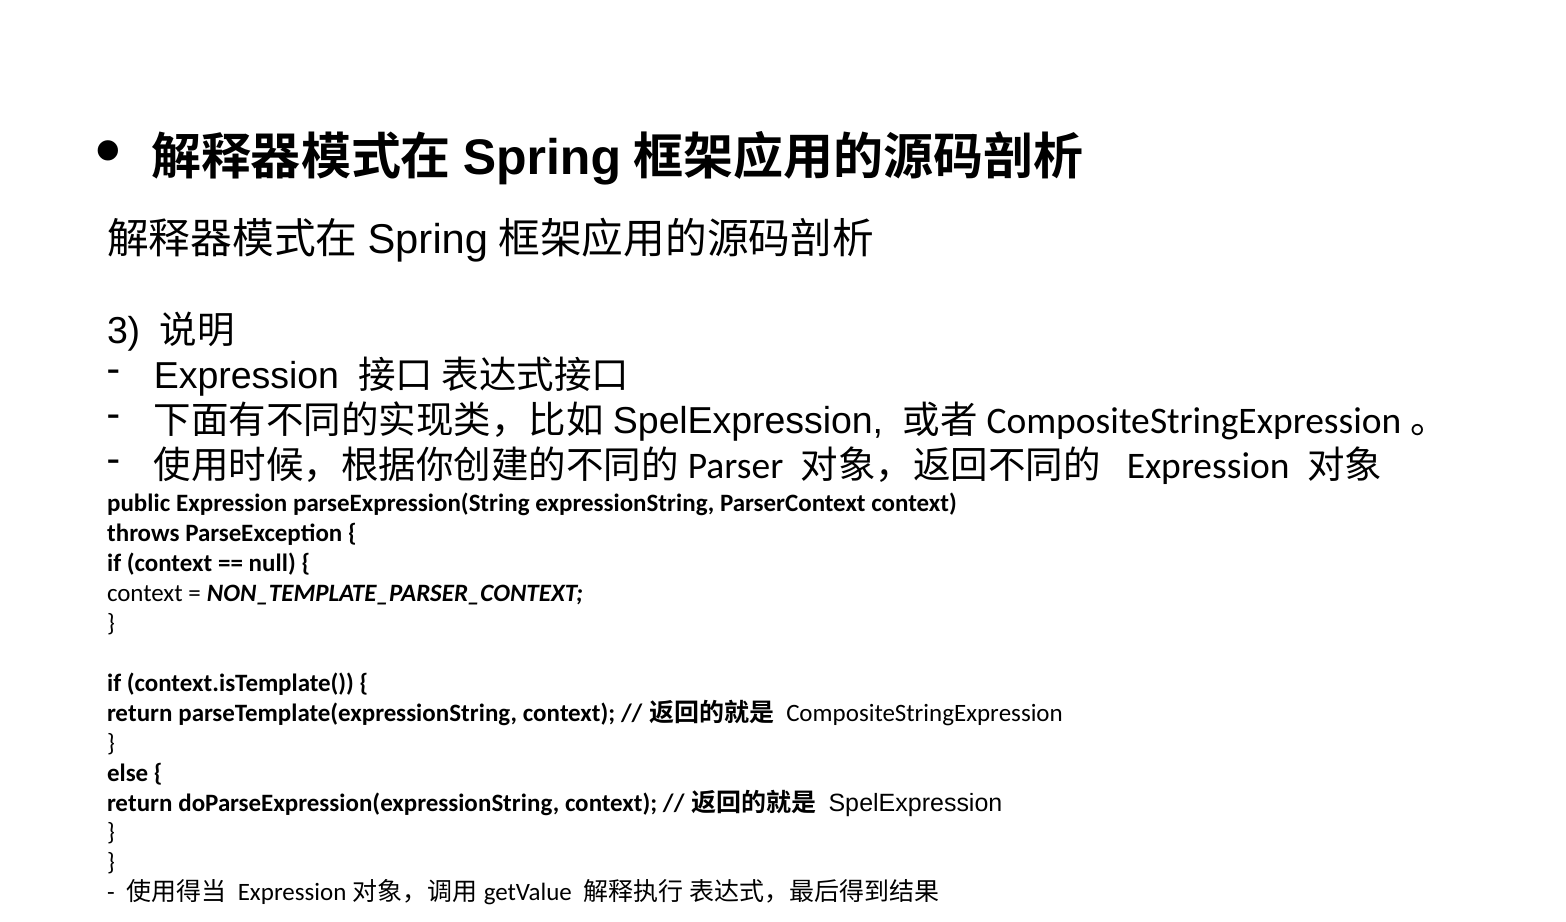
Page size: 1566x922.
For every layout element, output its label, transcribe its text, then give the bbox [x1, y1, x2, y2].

text_box 解释器模式在Spring框架应用的源码剖析 3) 说明 Expression 接口 表达式接口 下面有不同的实现类，比如SpelExpression, 或者CompositeStringExpression。 使用时候，根据你创建的不同的Parser 对象，返回不同的 Expression 对象 public Expression parseExpression(String expressionString, ParserContext context) throws ParseException { if (context == null) { context = NON_TEMPLATE_PARSER_CONTEXT; } if (context.isTemplate()) { return parseTemplate(expressionString, context); //返回的就是 CompositeStringExpression } else { return doParseExpression(expressionString, context); //返回的就是 SpelExpression } } - 使用得当 Expression对象，调用getValue 解释执行 表达式，最后得到结果 [92, 204, 1535, 922]
text_box 解释器模式在Spring框架应用的源码剖析 [79, 123, 1325, 193]
